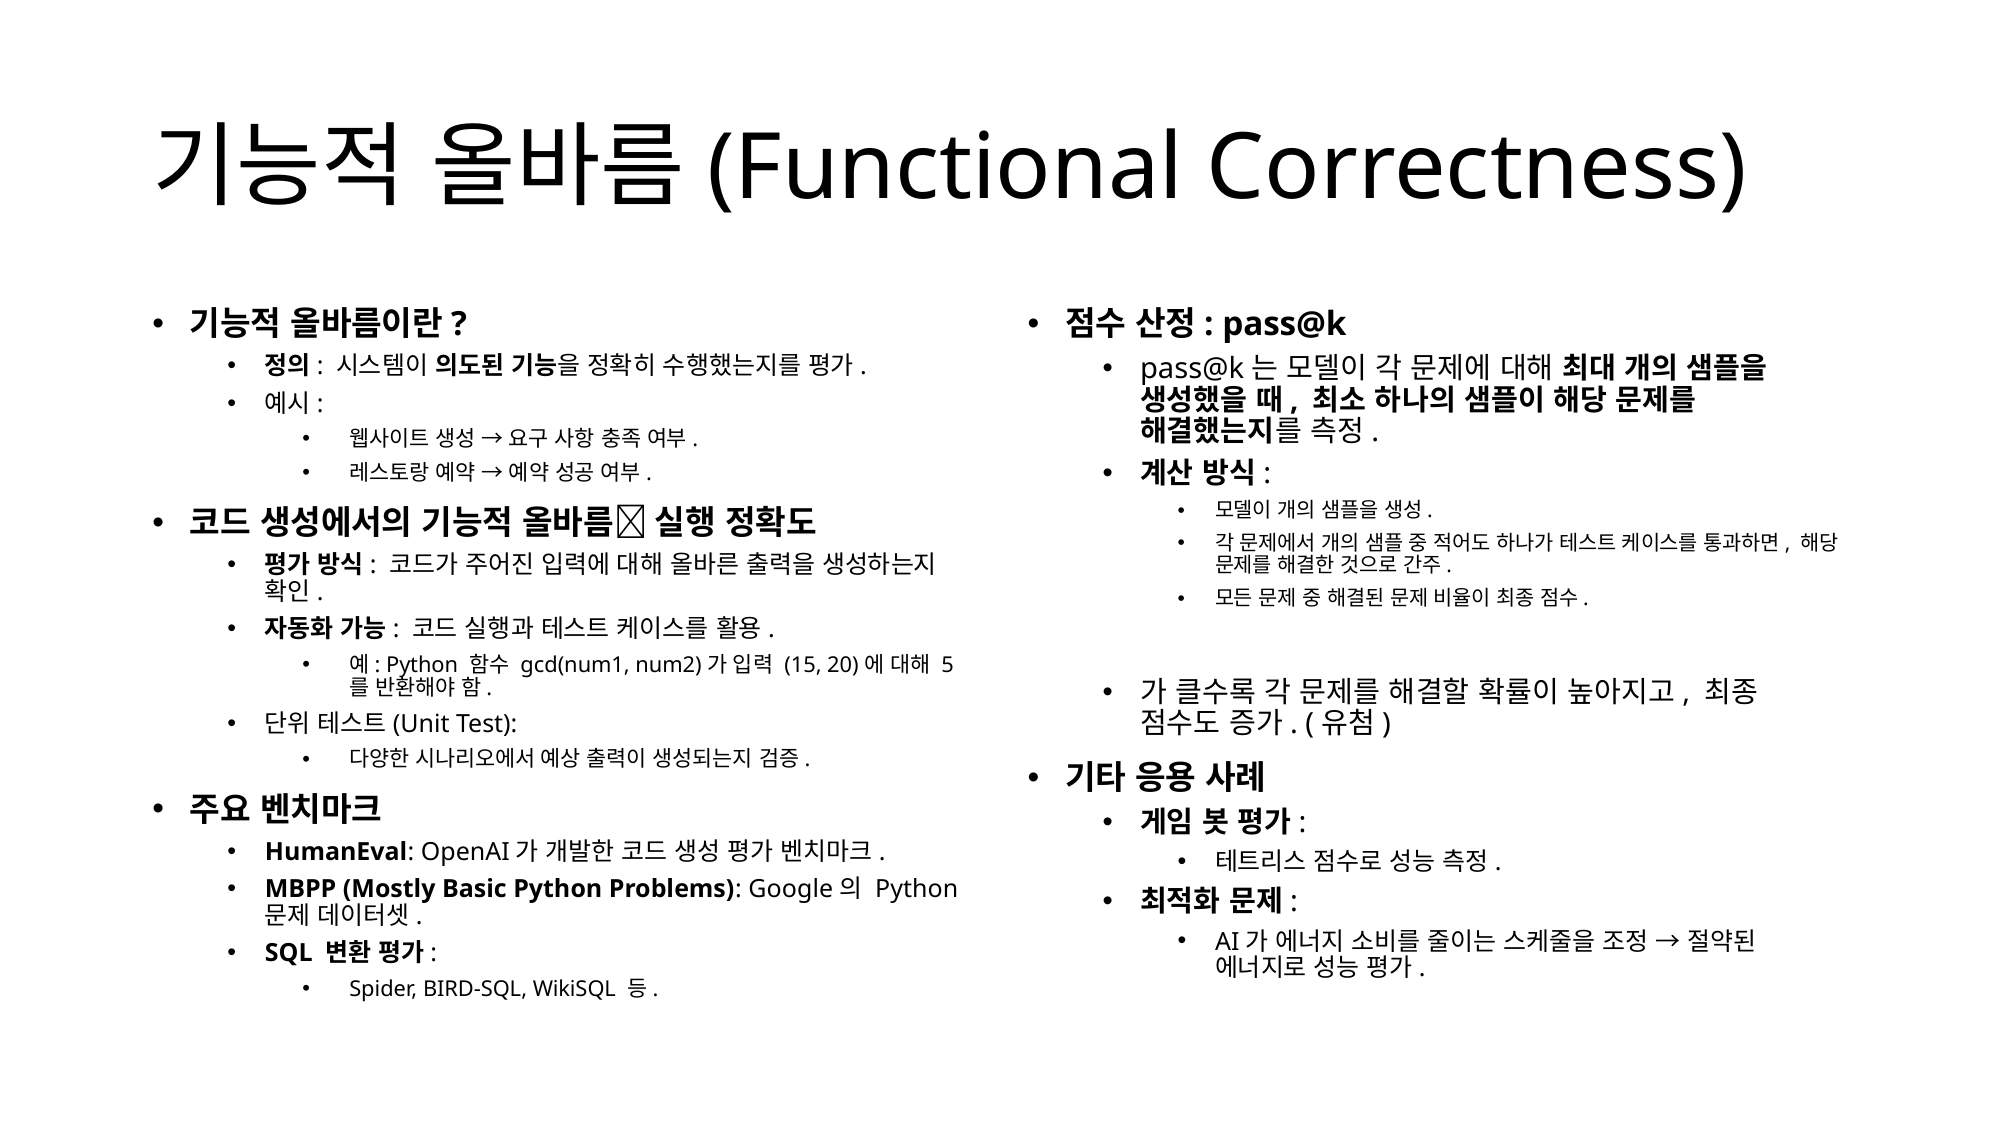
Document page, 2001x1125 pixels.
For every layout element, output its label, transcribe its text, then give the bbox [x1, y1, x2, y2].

title 기능적 올바름(Functional Correctness) [137, 59, 1863, 278]
list 기능적 올바름이란? 정의: 시스템이 의도된 기능을 정확히 수행했는지를 평가. 예시: 웹사이트 생성 → 요구 사항 충족 여부. 레스토랑 예약 → 예약 성공 여부. 코드 생성에서의 기능적 올바름 실행 정확도 평가 방식: 코드가 주어진 입력에 대해 올바른 출력을 생성하는지 확인. 자동화 가능: 코드 실행과 테스트 케이스를 활용. 예: Python 함수 gcd(num1, num2)가 입력 (15, 20)에 대해 5를 반환해야 함. 단위 테스트(Unit Test): 다양한 시나리오에서 예상 출력이 생성되는지 검증. 주요 벤치마크 HumanEval: OpenAI가 개발한 코드 생성 평가 벤치마크. MBPP (Mostly Basic Python Problems): Google의 Python 문제 데이터셋. SQL 변환 평가: Spider, BIRD-SQL, WikiSQL 등. [137, 299, 988, 1014]
text_box [458, 104, 490, 166]
